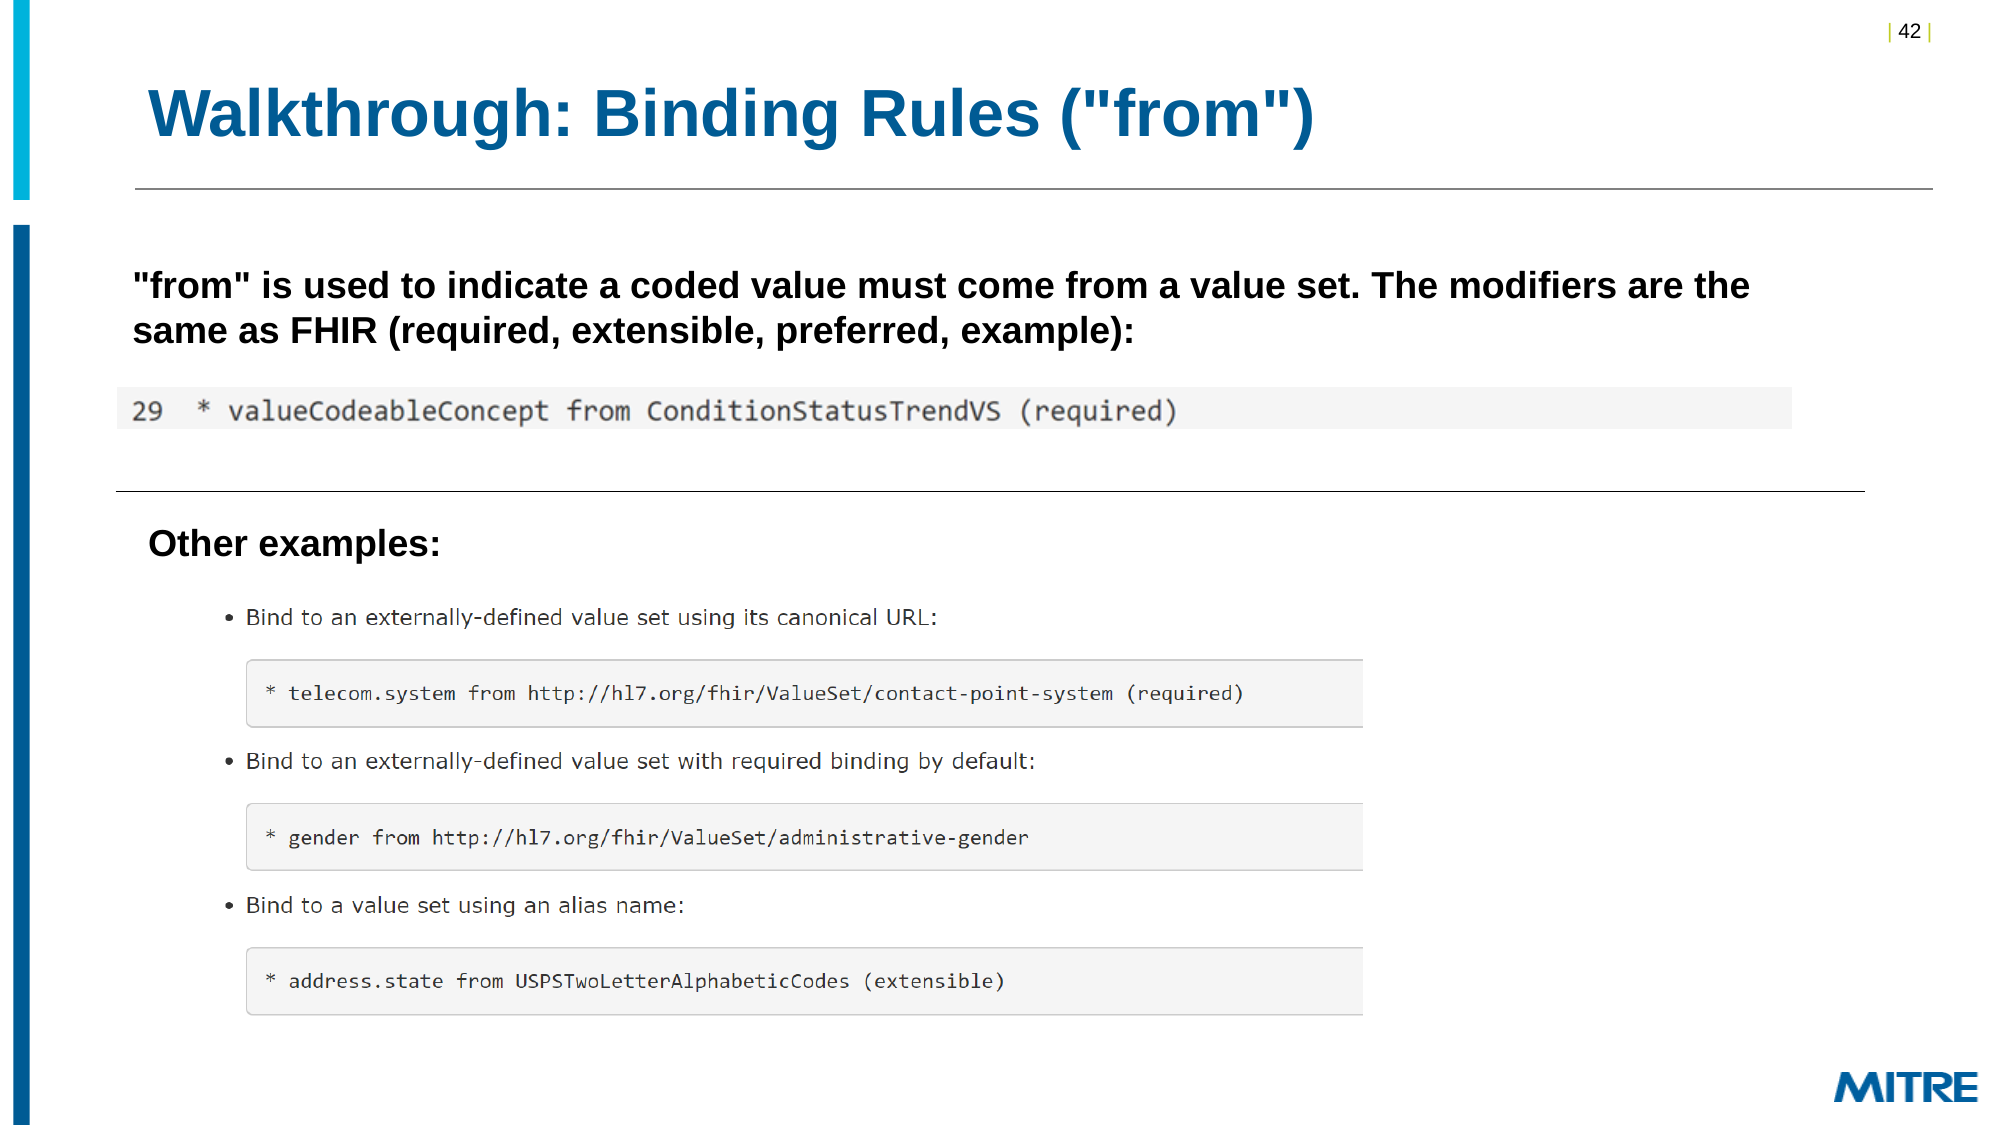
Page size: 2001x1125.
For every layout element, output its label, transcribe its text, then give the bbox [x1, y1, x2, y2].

title Walkthrough: Binding Rules ("from") [133, 45, 1934, 188]
picture [1834, 1069, 1981, 1109]
text_box Other examples: [133, 511, 1134, 571]
picture [213, 591, 1363, 1032]
text_box "from" is used to indicate a coded value must come from a value set. The modifiers are the same as FHIR (required, extensible, preferred, example): [117, 253, 1778, 359]
picture [117, 387, 1792, 429]
